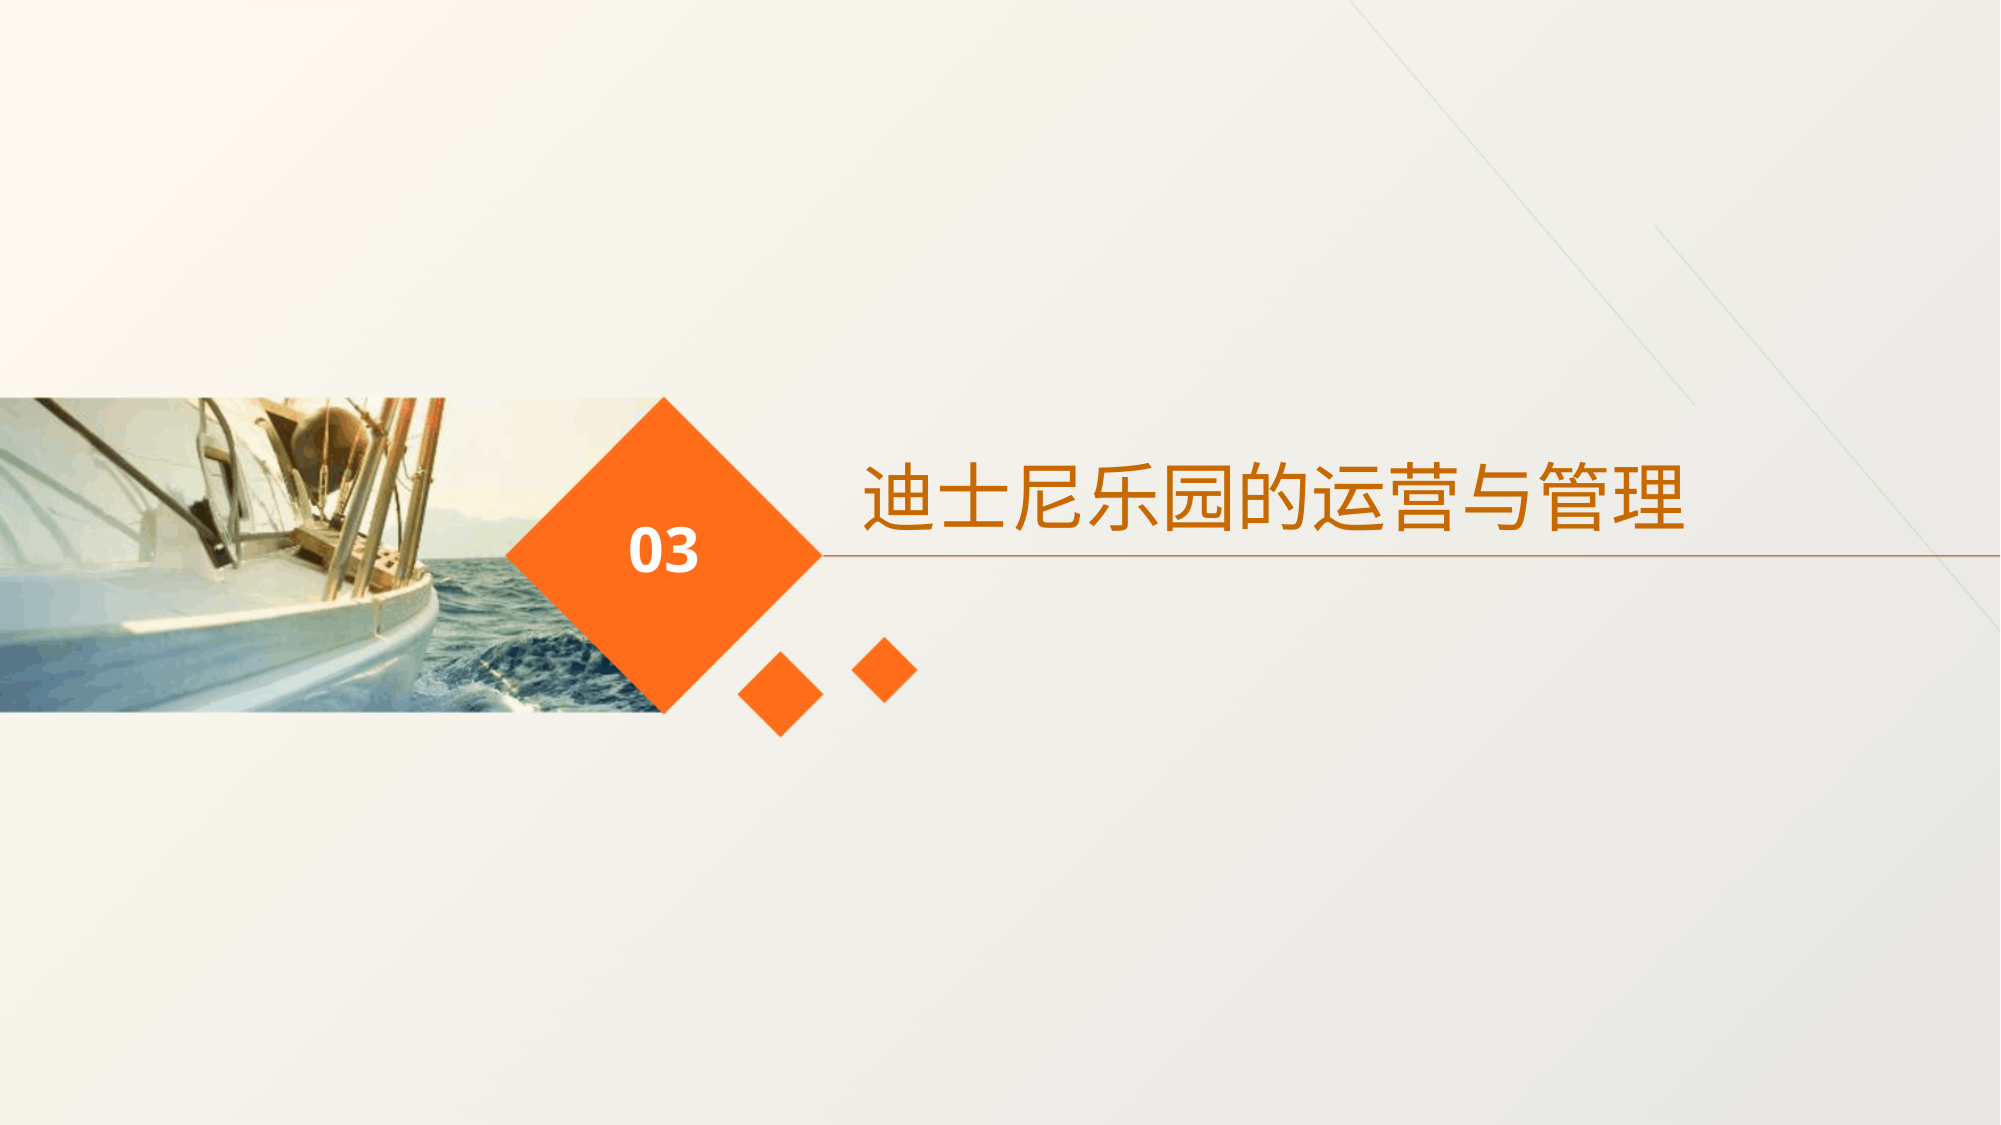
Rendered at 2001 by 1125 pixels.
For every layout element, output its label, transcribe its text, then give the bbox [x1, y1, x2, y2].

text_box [513, 475, 815, 635]
text_box 迪士尼乐园的运营与管理 [846, 442, 1919, 558]
picture [0, 0, 2001, 1125]
